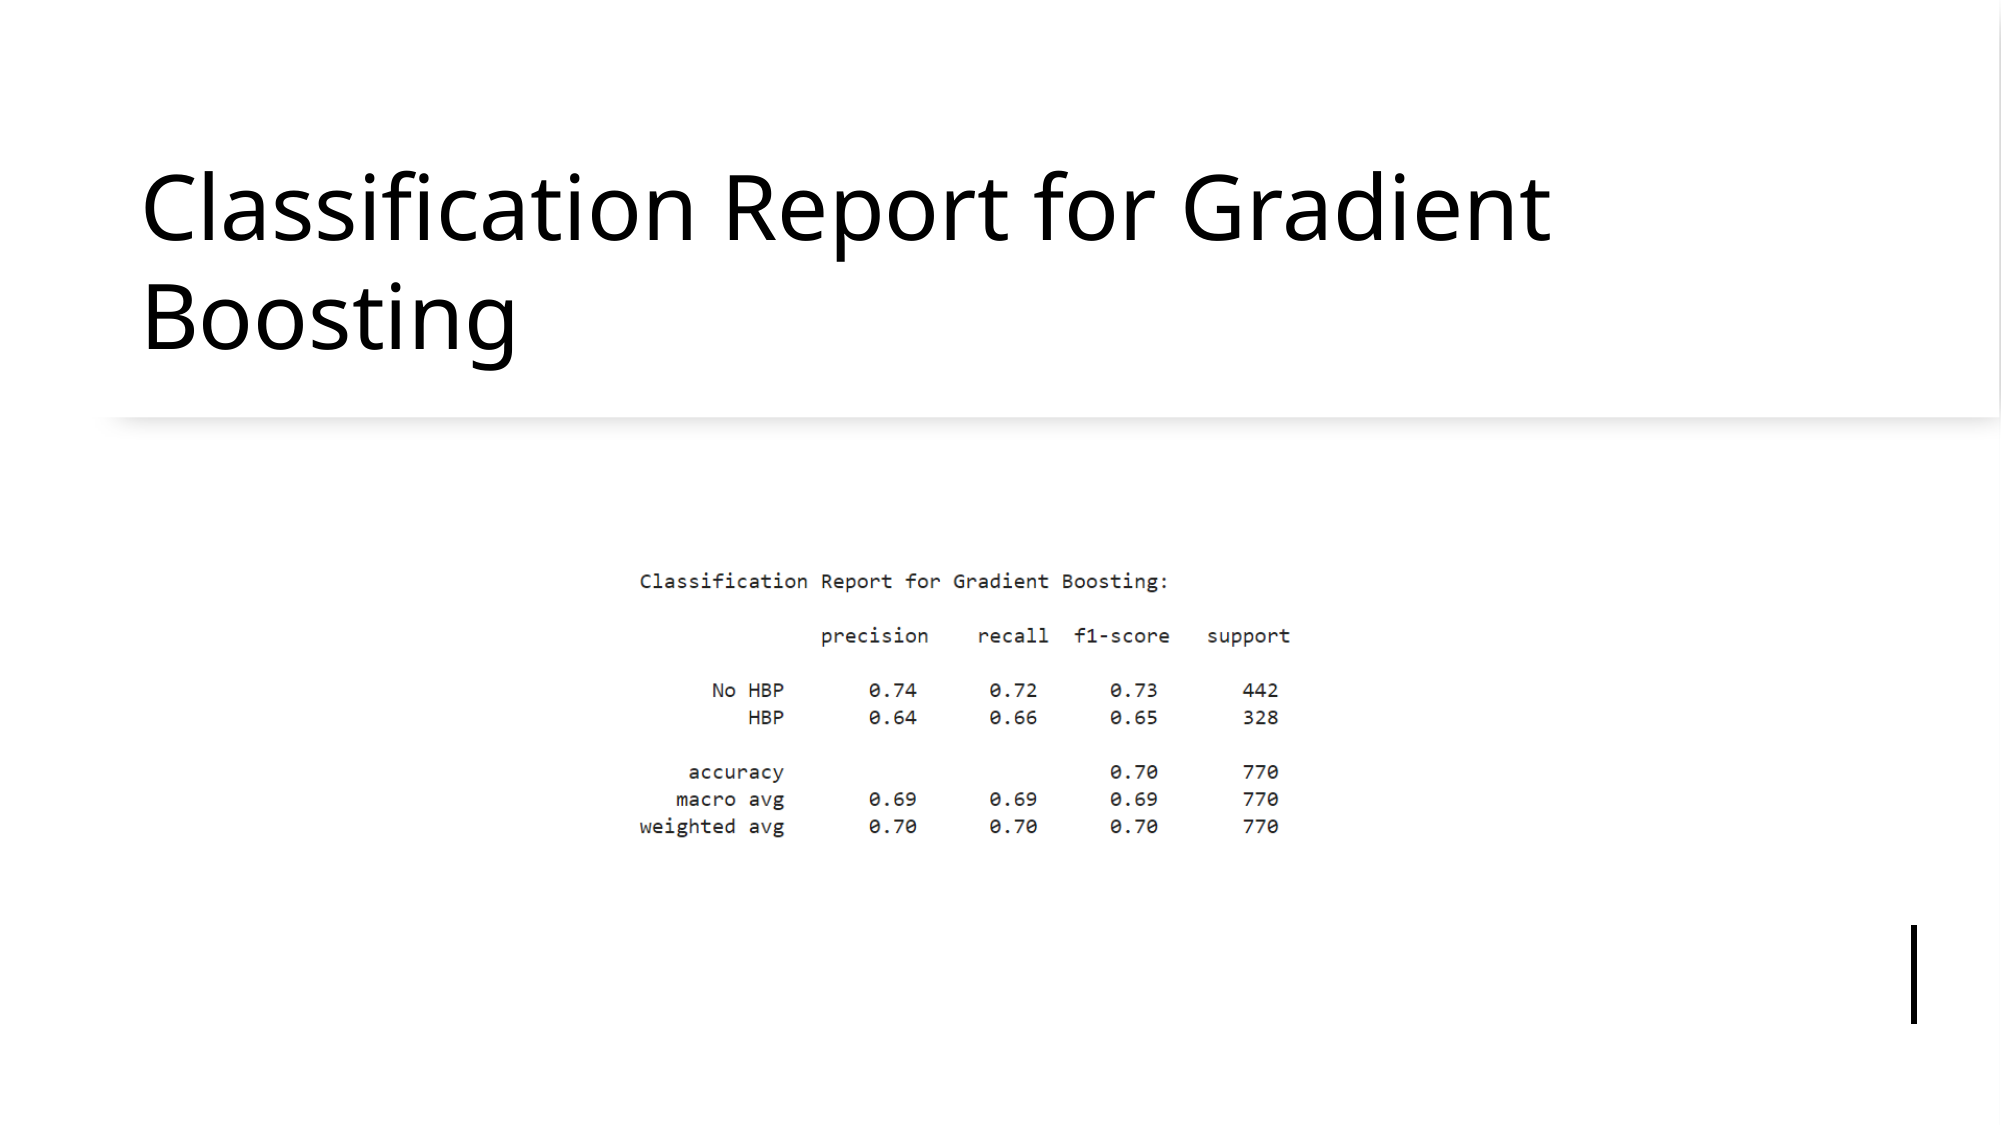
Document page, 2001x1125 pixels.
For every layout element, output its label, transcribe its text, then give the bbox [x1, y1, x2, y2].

title Classification Report for Gradient Boosting [124, 140, 1828, 376]
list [633, 563, 1320, 874]
